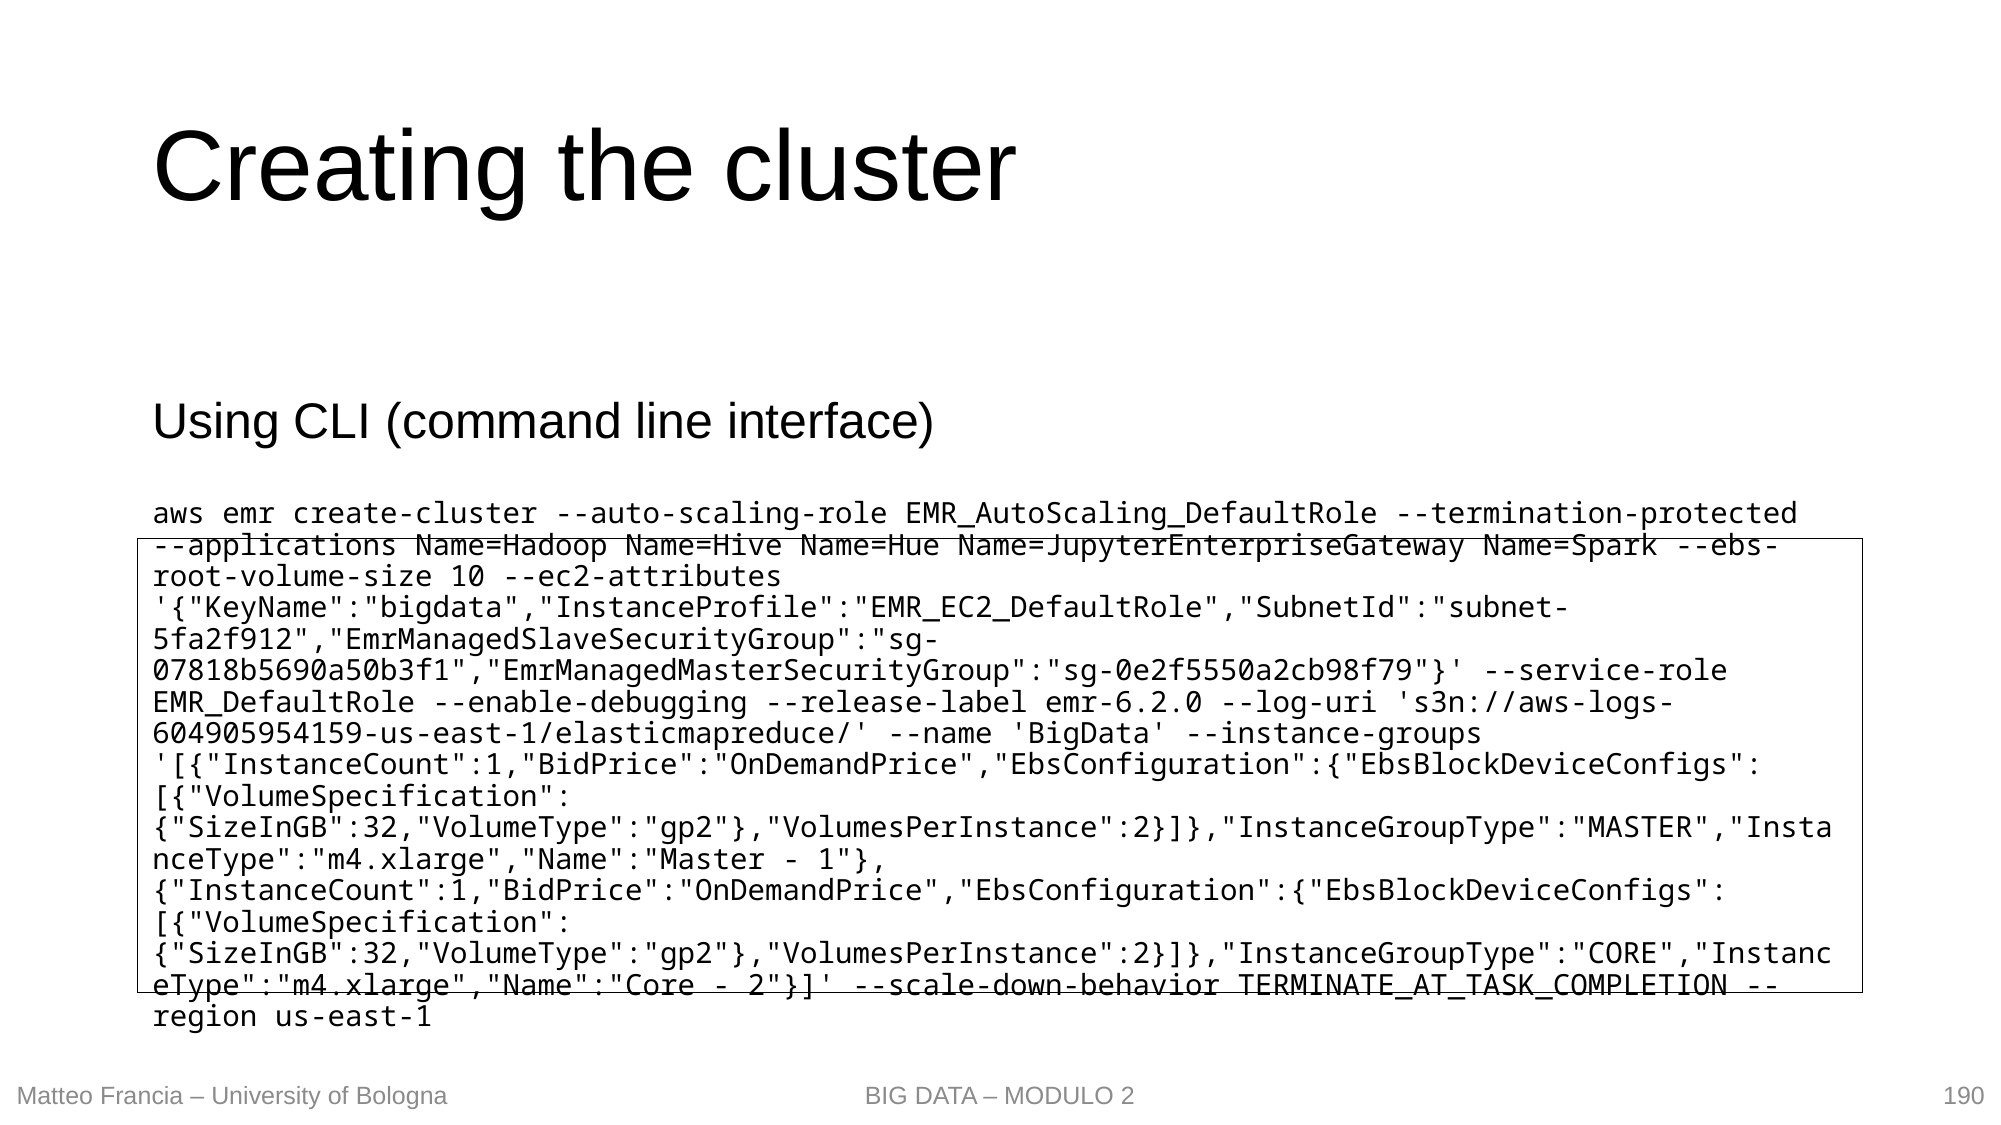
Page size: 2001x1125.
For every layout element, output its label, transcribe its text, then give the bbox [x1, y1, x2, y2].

list Using CLI (command line interface) [137, 278, 1863, 566]
title Creating the cluster [137, 59, 1863, 278]
list aws emr create-cluster --auto-scaling-role EMR_AutoScaling_DefaultRole --termination-protected --applications Name=Hadoop Name=Hive Name=Hue Name=JupyterEnterpriseGateway Name=Spark --ebs-root-volume-size 10 --ec2-attributes '{"KeyName":"bigdata","InstanceProfile":"EMR_EC2_DefaultRole","SubnetId":"subnet-5fa2f912","EmrManagedSlaveSecurityGroup":"sg-07818b5690a50b3f1","EmrManagedMasterSecurityGroup":"sg-0e2f5550a2cb98f79"}' --service-role EMR_DefaultRole --enable-debugging --release-label emr-6.2.0 --log-uri 's3n://aws-logs-604905954159-us-east-1/elasticmapreduce/' --name 'BigData' --instance-groups '[{"InstanceCount":1,"BidPrice":"OnDemandPrice","EbsConfiguration":{"EbsBlockDeviceConfigs":[{"VolumeSpecification":{"SizeInGB":32,"VolumeType":"gp2"},"VolumesPerInstance":2}]},"InstanceGroupType":"MASTER","InstanceType":"m4.xlarge","Name":"Master - 1"},{"InstanceCount":1,"BidPrice":"OnDemandPrice","EbsConfiguration":{"EbsBlockDeviceConfigs":[{"VolumeSpecification":{"SizeInGB":32,"VolumeType":"gp2"},"VolumesPerInstance":2}]},"InstanceGroupType":"CORE","InstanceType":"m4.xlarge","Name":"Core - 2"}]' --scale-down-behavior TERMINATE_AT_TASK_COMPLETION --region us-east-1 [137, 566, 1863, 993]
footer Matteo Francia – University of Bologna [0, 1065, 466, 1125]
slide_number 190 [1550, 1065, 2000, 1125]
